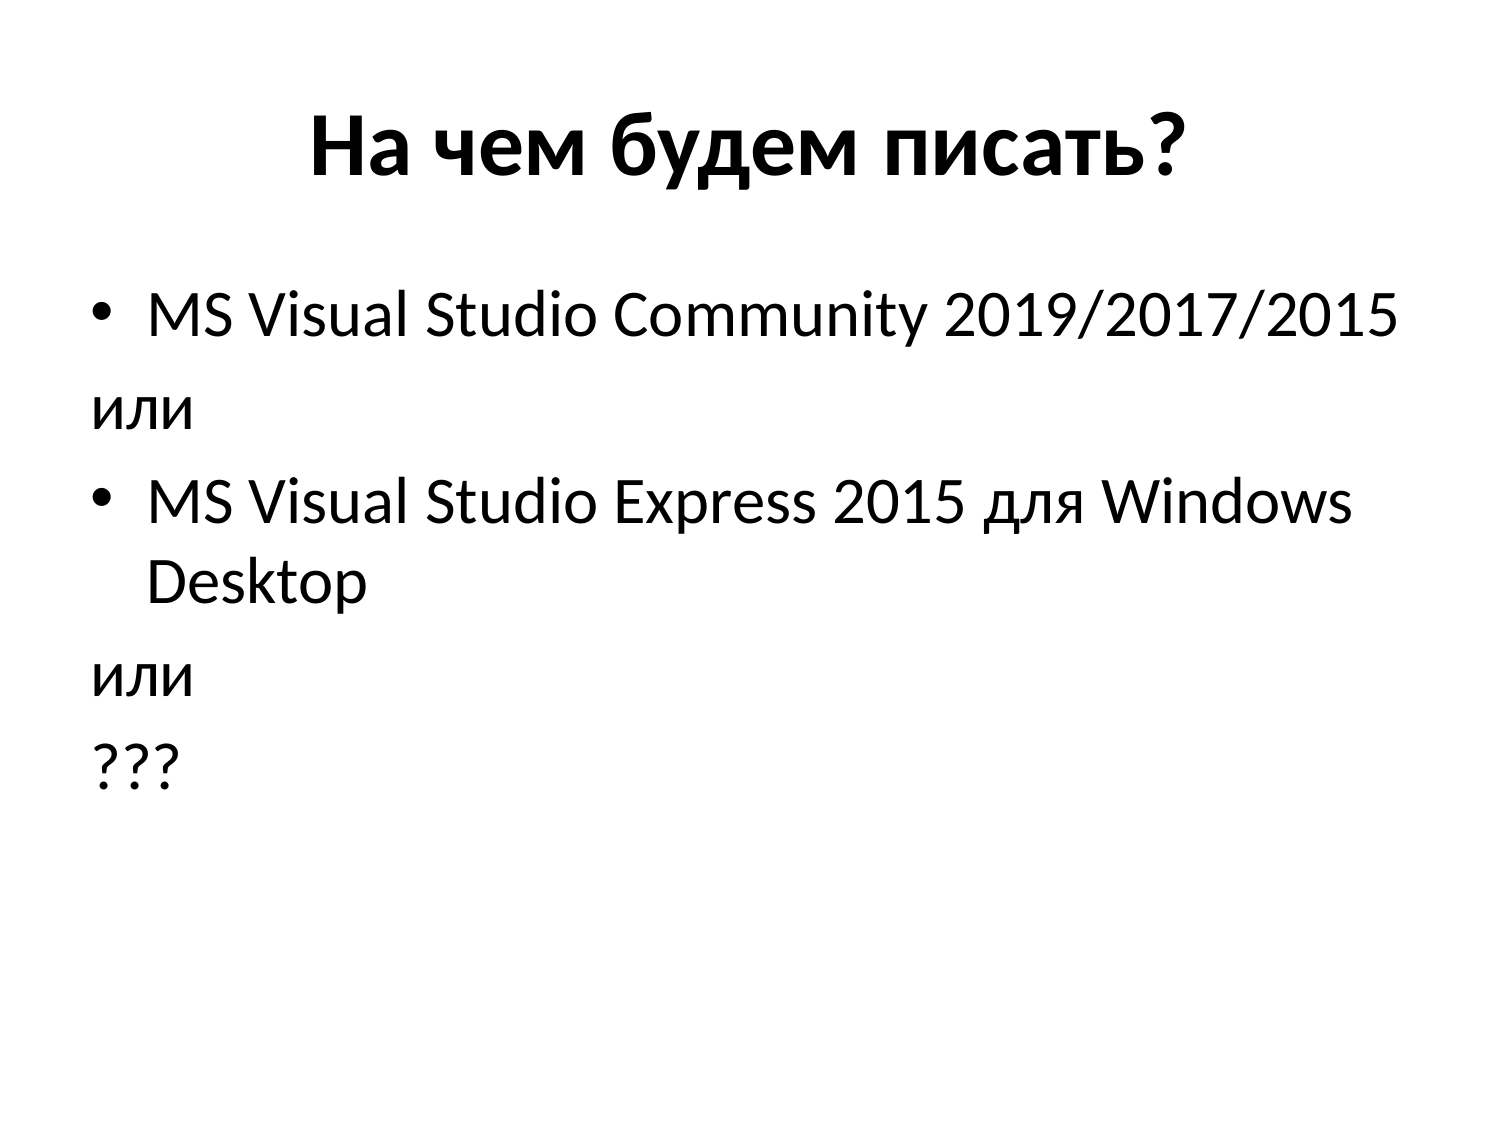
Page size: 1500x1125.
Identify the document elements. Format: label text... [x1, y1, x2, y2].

list MS Visual Studio Community 2019/2017/2015 или MS Visual Studio Express 2015 для Windows Desktop или ??? [75, 262, 1425, 1005]
title На чем будем писать? [75, 45, 1425, 233]
